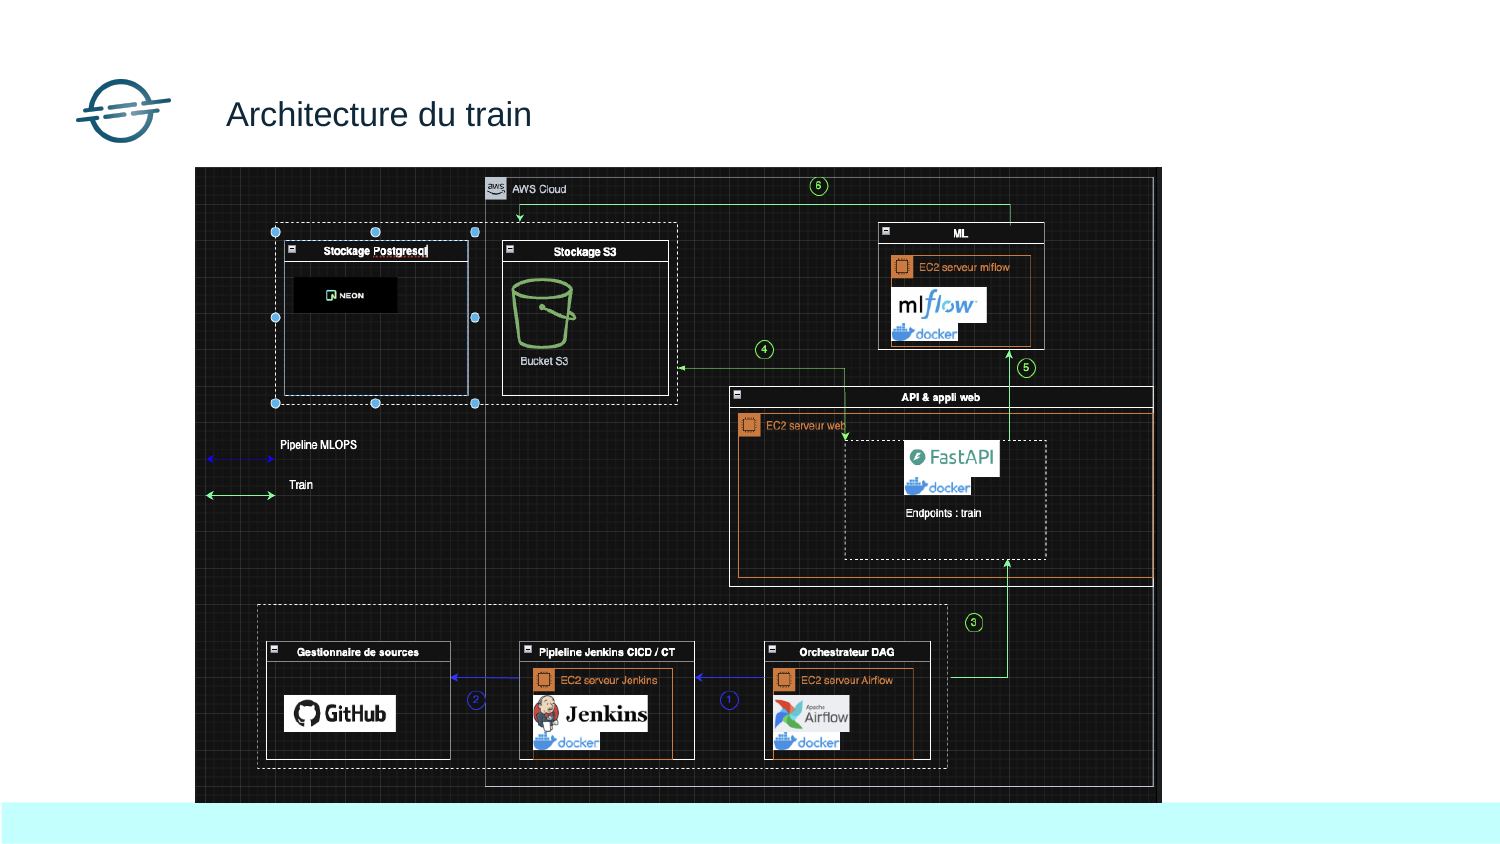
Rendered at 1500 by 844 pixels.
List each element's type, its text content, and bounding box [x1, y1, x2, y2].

text_box Architecture du train [211, 70, 704, 148]
picture [195, 167, 1162, 803]
picture [75, 78, 171, 143]
text_box [1, 802, 1500, 844]
